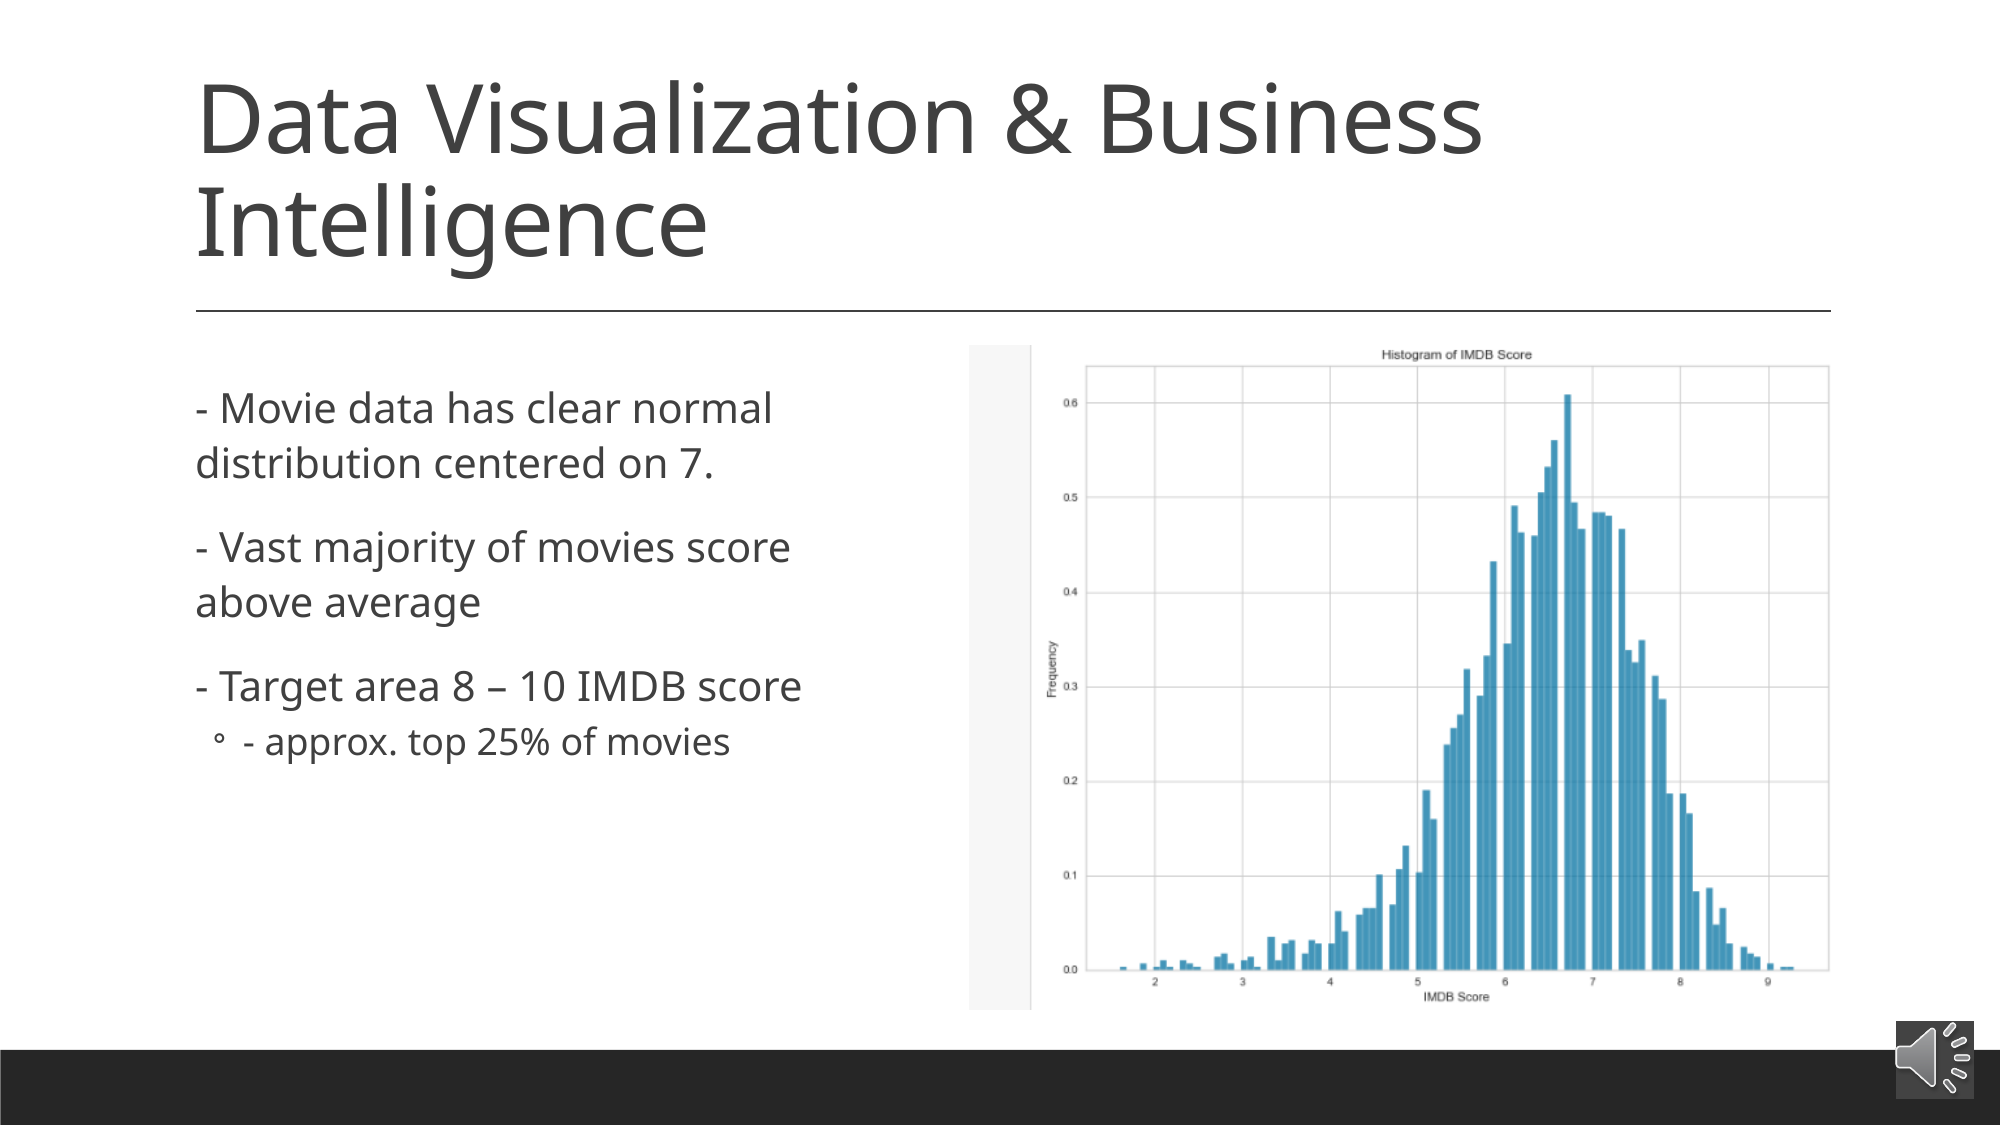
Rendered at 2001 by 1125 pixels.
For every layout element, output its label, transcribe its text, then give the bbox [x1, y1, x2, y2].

picture [1894, 1019, 1976, 1101]
picture [969, 345, 1858, 1010]
list - Movie data has clear normal distribution centered on 7. - Vast majority of movies score above average - Target area 8 – 10 IMDB score - approx. top 25% of movies [180, 369, 806, 986]
title Data Visualization & Business Intelligence [180, 47, 1830, 285]
